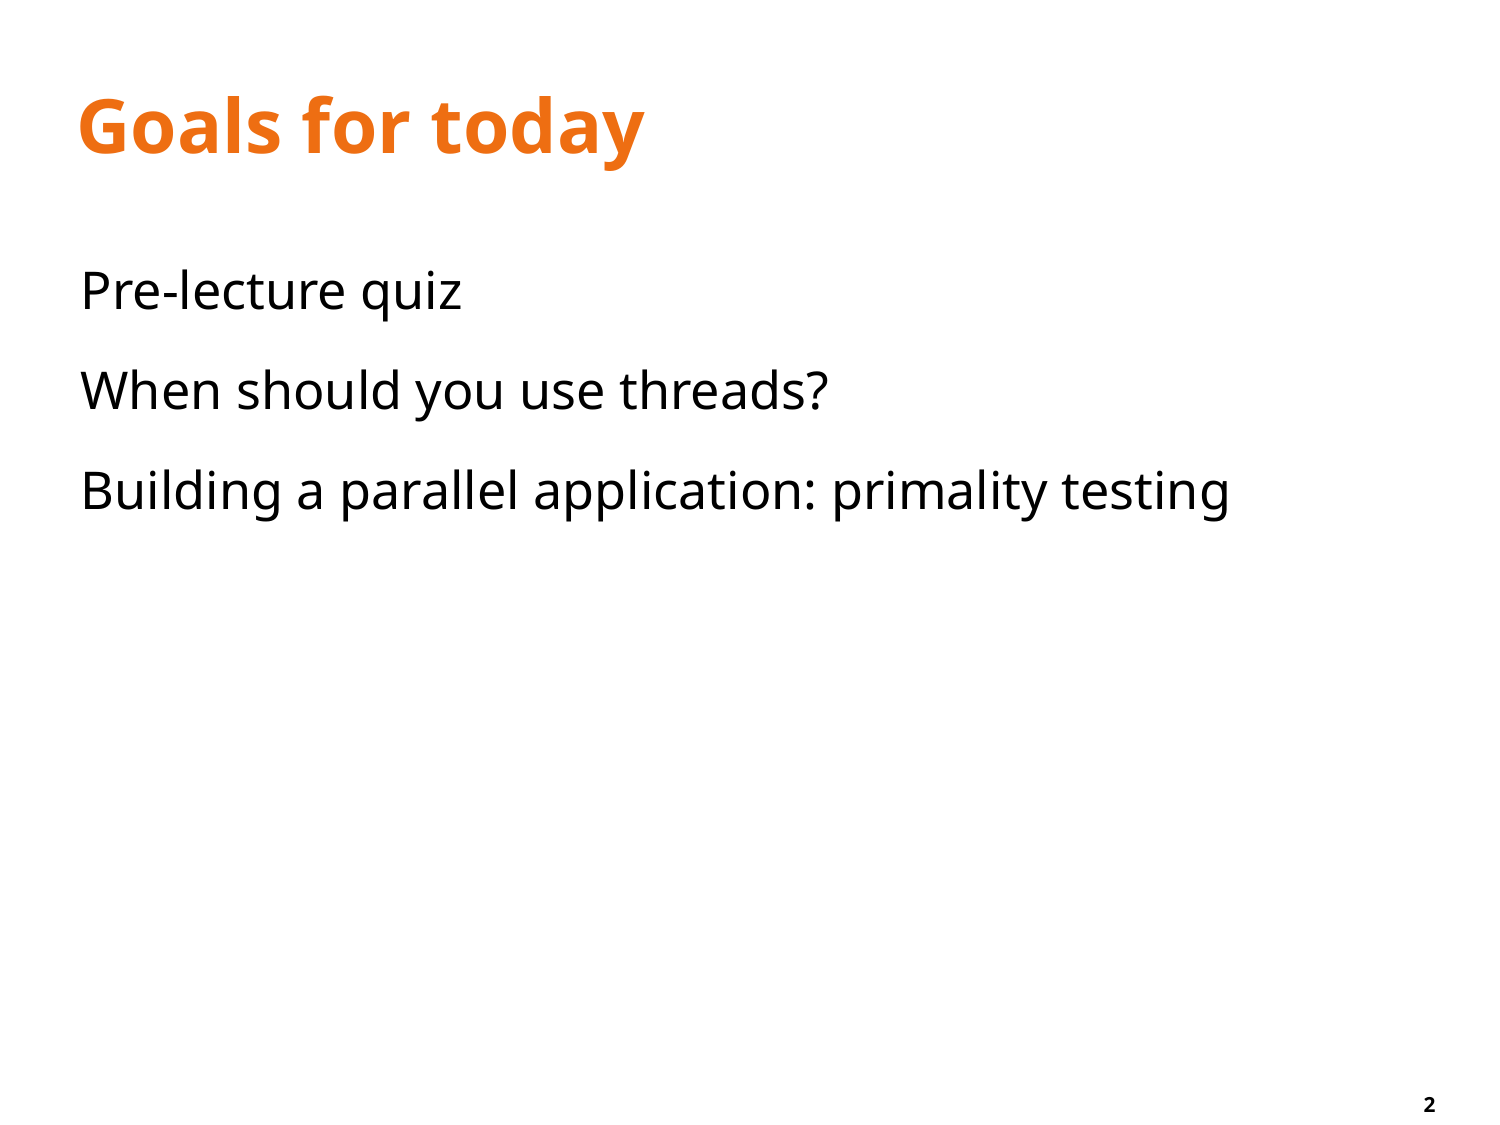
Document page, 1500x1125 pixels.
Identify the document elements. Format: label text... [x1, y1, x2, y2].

list Pre-lecture quiz When should you use threads? Building a parallel application: primality testing [61, 249, 1438, 1063]
title Goals for today [61, 60, 1438, 187]
